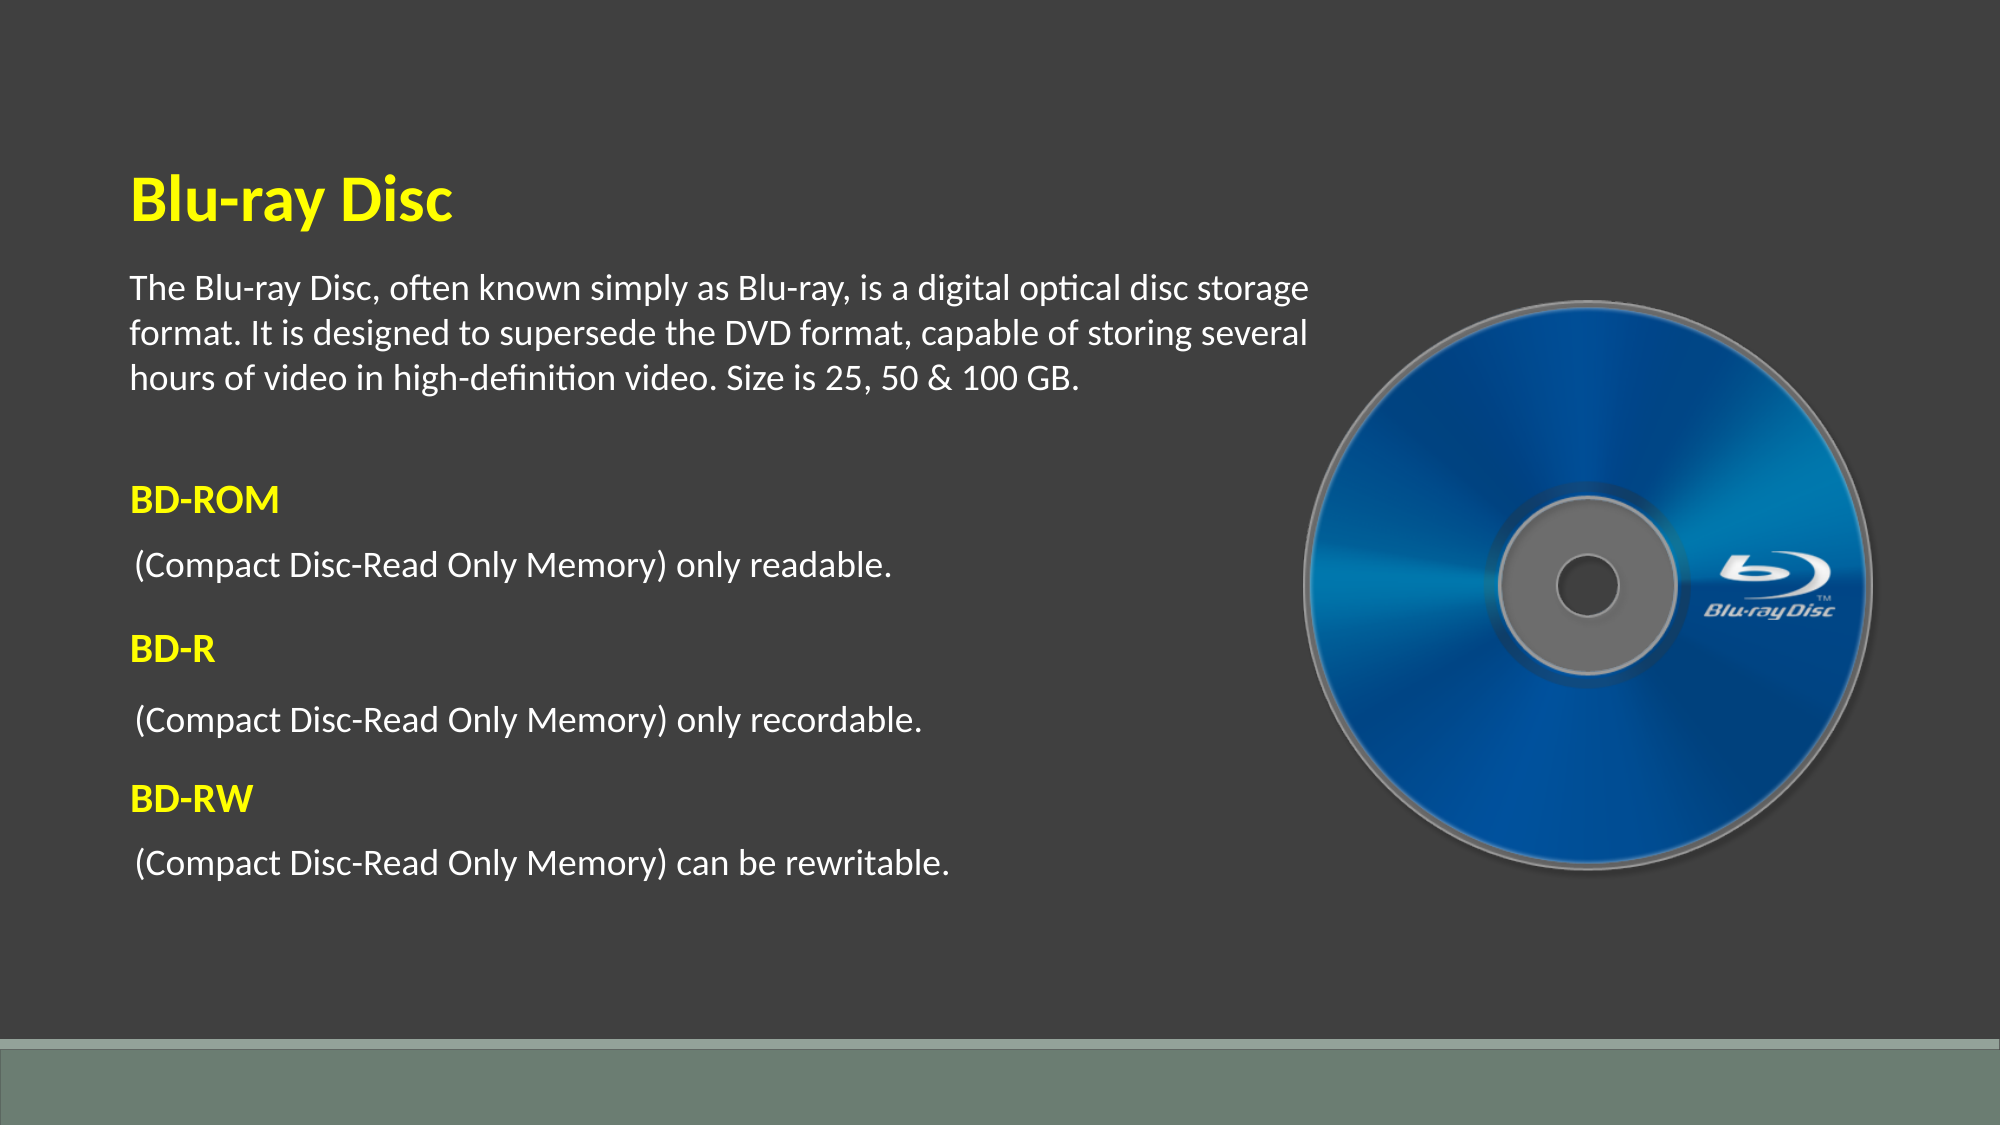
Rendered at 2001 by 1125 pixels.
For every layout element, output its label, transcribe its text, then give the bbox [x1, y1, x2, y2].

text_box Blu-ray Disc [115, 147, 484, 243]
text_box The Blu-ray Disc, often known simply as Blu-ray, is a digital optical disc storage format. It is designed to supersede the DVD format, capable of storing several hours of video in high-definition video. Size is 25, 50 & 100 GB. [114, 255, 1340, 406]
text_box BD-ROM [115, 464, 296, 530]
text_box (Compact Disc-Read Only Memory) can be rewritable. [119, 830, 967, 890]
text_box BD-RW [115, 762, 269, 828]
text_box BD-R [115, 613, 231, 679]
text_box (Compact Disc-Read Only Memory) only recordable. [119, 688, 948, 748]
text_box (Compact Disc-Read Only Memory) only readable. [119, 532, 918, 593]
picture [1284, 284, 1892, 892]
